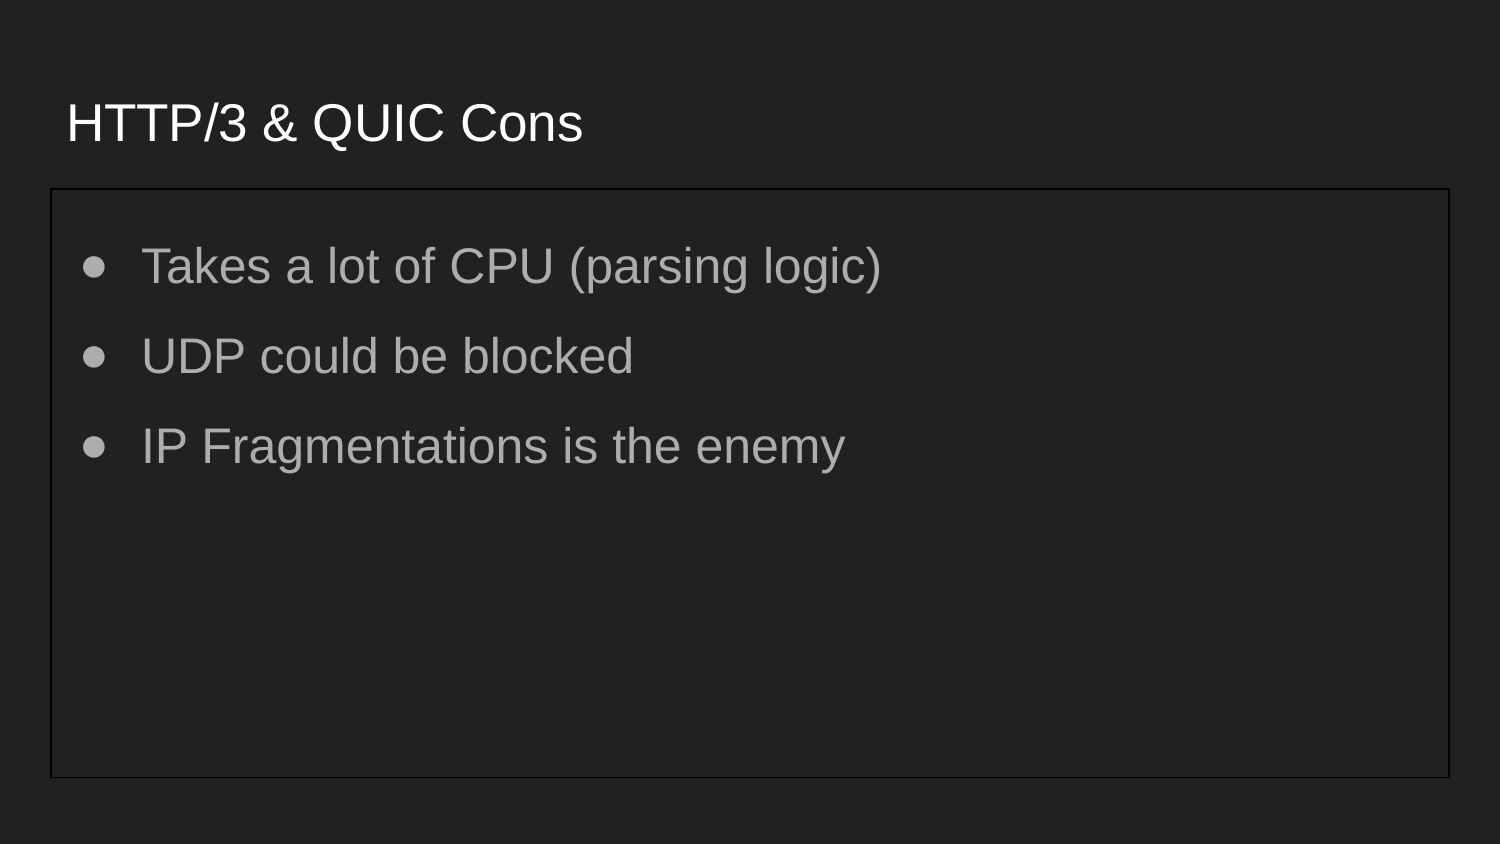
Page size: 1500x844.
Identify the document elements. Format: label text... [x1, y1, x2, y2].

list Takes a lot of CPU (parsing logic) UDP could be blocked IP Fragmentations is the enemy [51, 189, 1449, 778]
title HTTP/3 & QUIC Cons [51, 72, 1449, 167]
